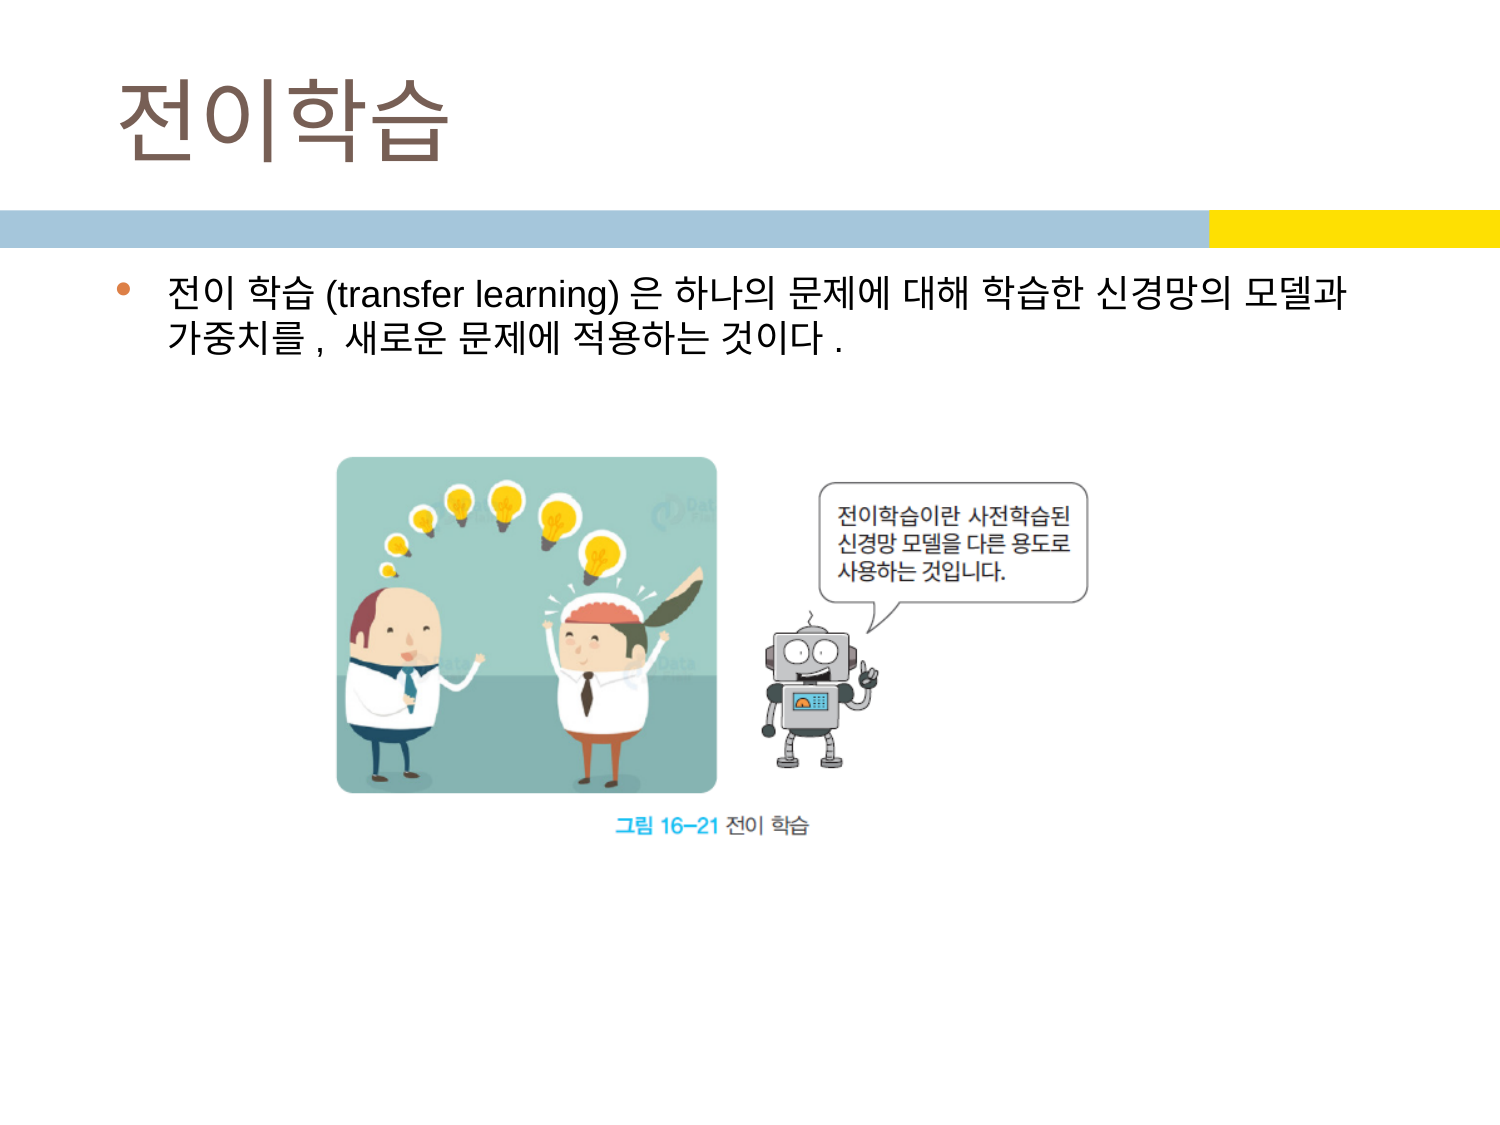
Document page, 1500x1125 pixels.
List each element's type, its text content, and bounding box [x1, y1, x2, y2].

picture [312, 432, 1119, 846]
title 전이학습 [100, 37, 1438, 200]
list 전이 학습(transfer learning)은 하나의 문제에 대해 학습한 신경망의 모델과 가중치를, 새로운 문제에 적용하는 것이다. [100, 262, 1438, 1000]
